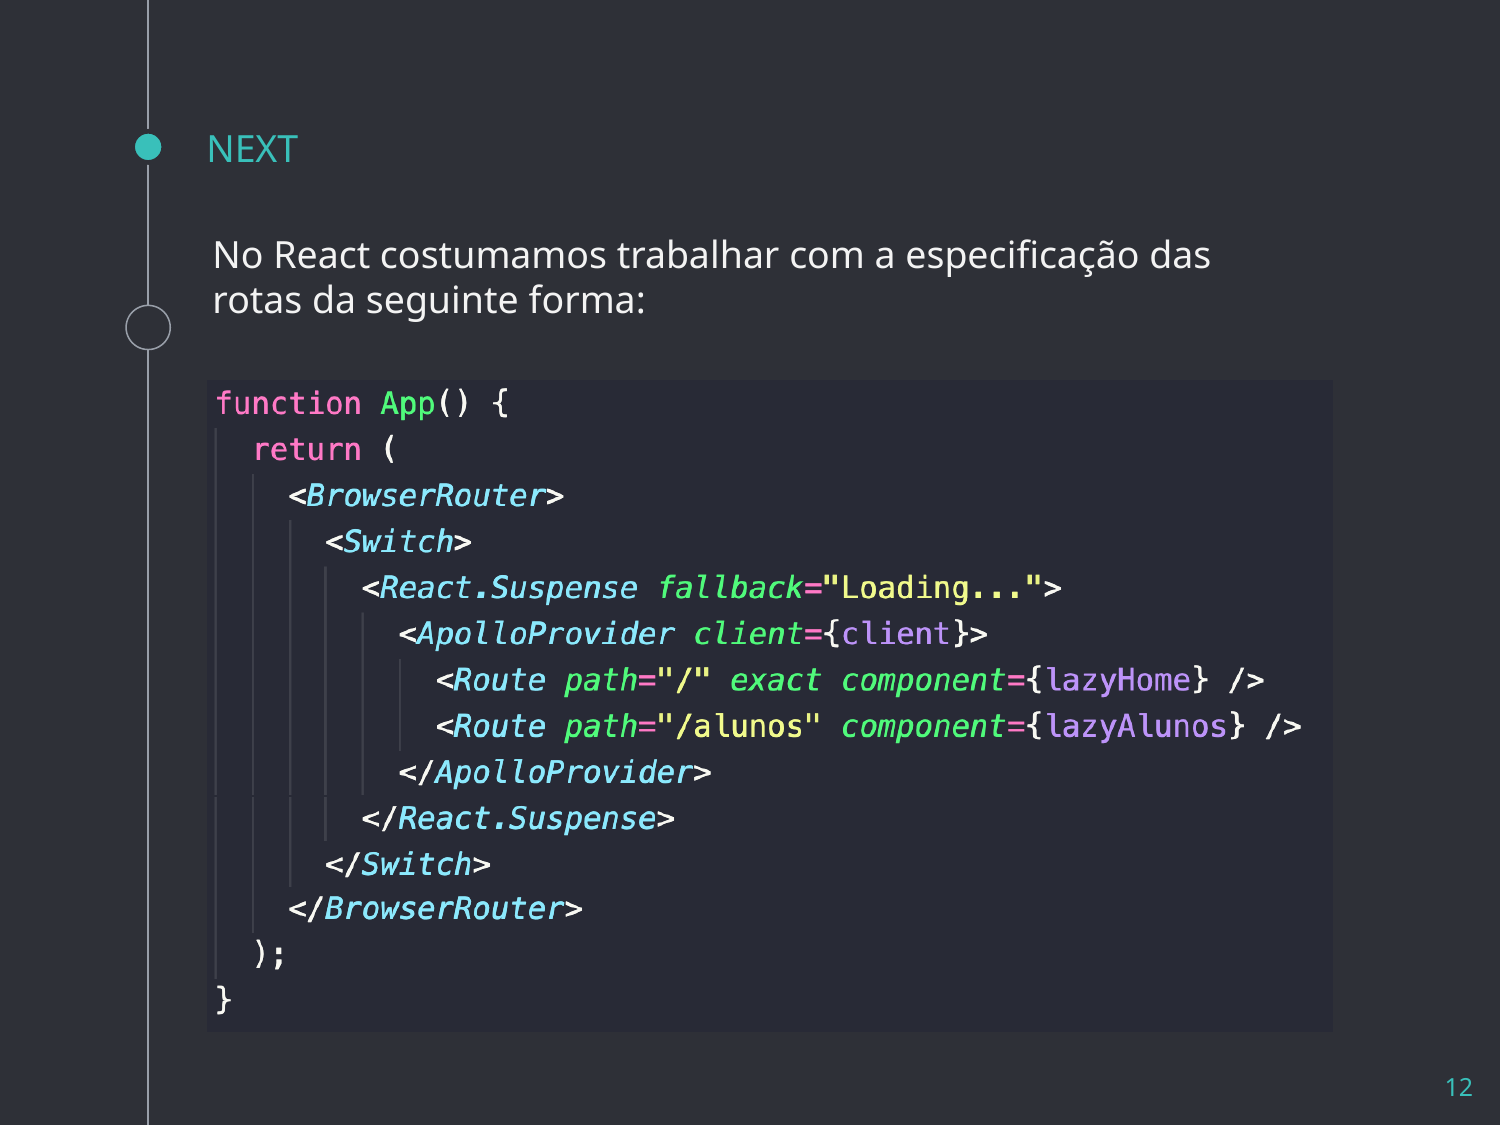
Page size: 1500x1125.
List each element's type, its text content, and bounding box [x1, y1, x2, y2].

list No React costumamos trabalhar com a especificação das rotas da seguinte forma: [191, 216, 1317, 1032]
slide_number 12 [1398, 1056, 1489, 1125]
picture [207, 380, 1334, 1032]
title NEXT [191, 109, 1317, 185]
